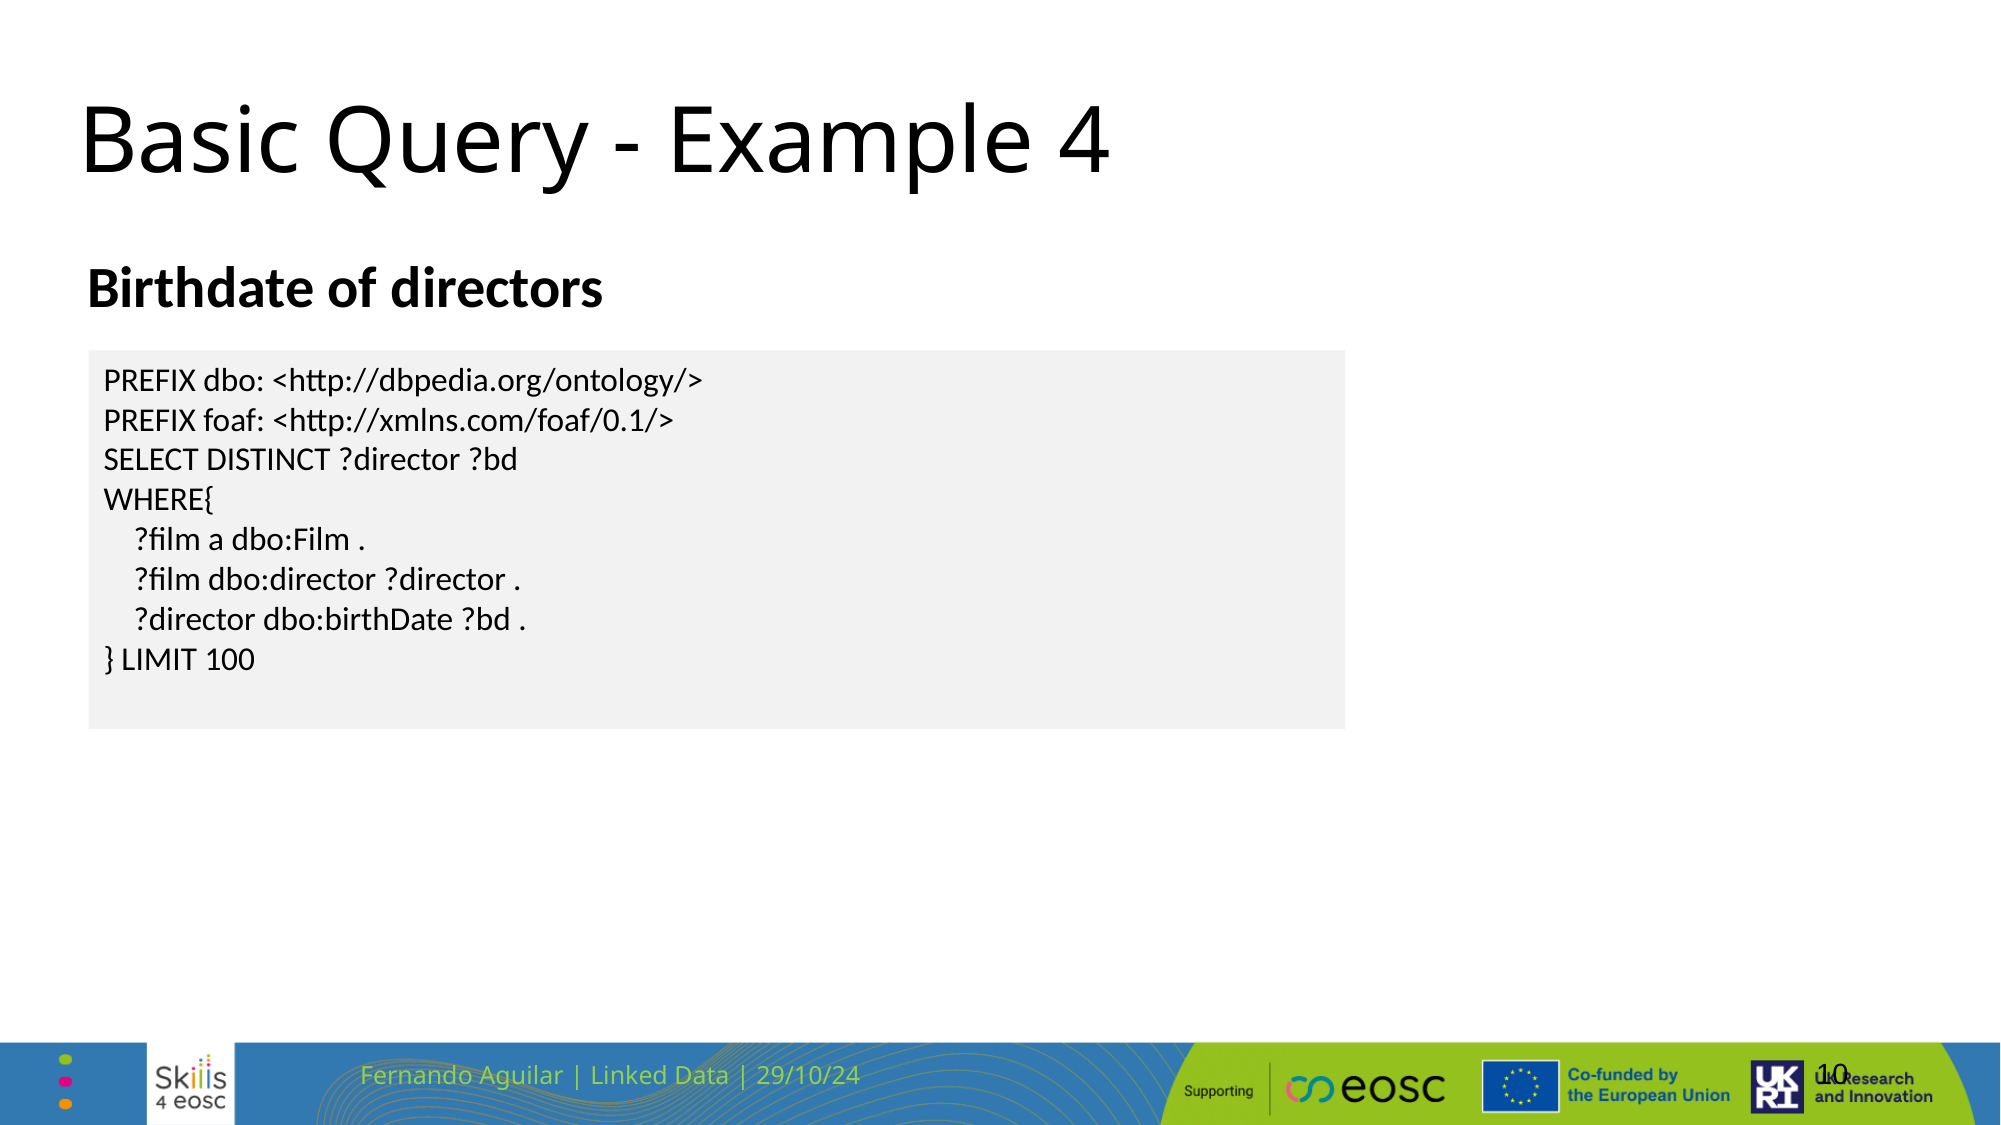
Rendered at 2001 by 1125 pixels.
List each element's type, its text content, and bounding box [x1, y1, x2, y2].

text_box Birthdate of directors [72, 241, 1205, 372]
footer Fernando Aguilar | Linked Data | 29/10/24 [345, 1052, 1520, 1112]
title Basic Query - Example 4 [63, 34, 2000, 252]
picture [0, 0, 2001, 1125]
slide_number ‹#› [1740, 1042, 1864, 1103]
text_box PREFIX dbo: <http://dbpedia.org/ontology/> PREFIX foaf: <http://xmlns.com/foaf/0.1/> SELECT DISTINCT ?director ?bd WHERE{ ?film a dbo:Film . ?film dbo:director ?director . ?director dbo:birthDate ?bd . } LIMIT 100 [88, 350, 1346, 729]
